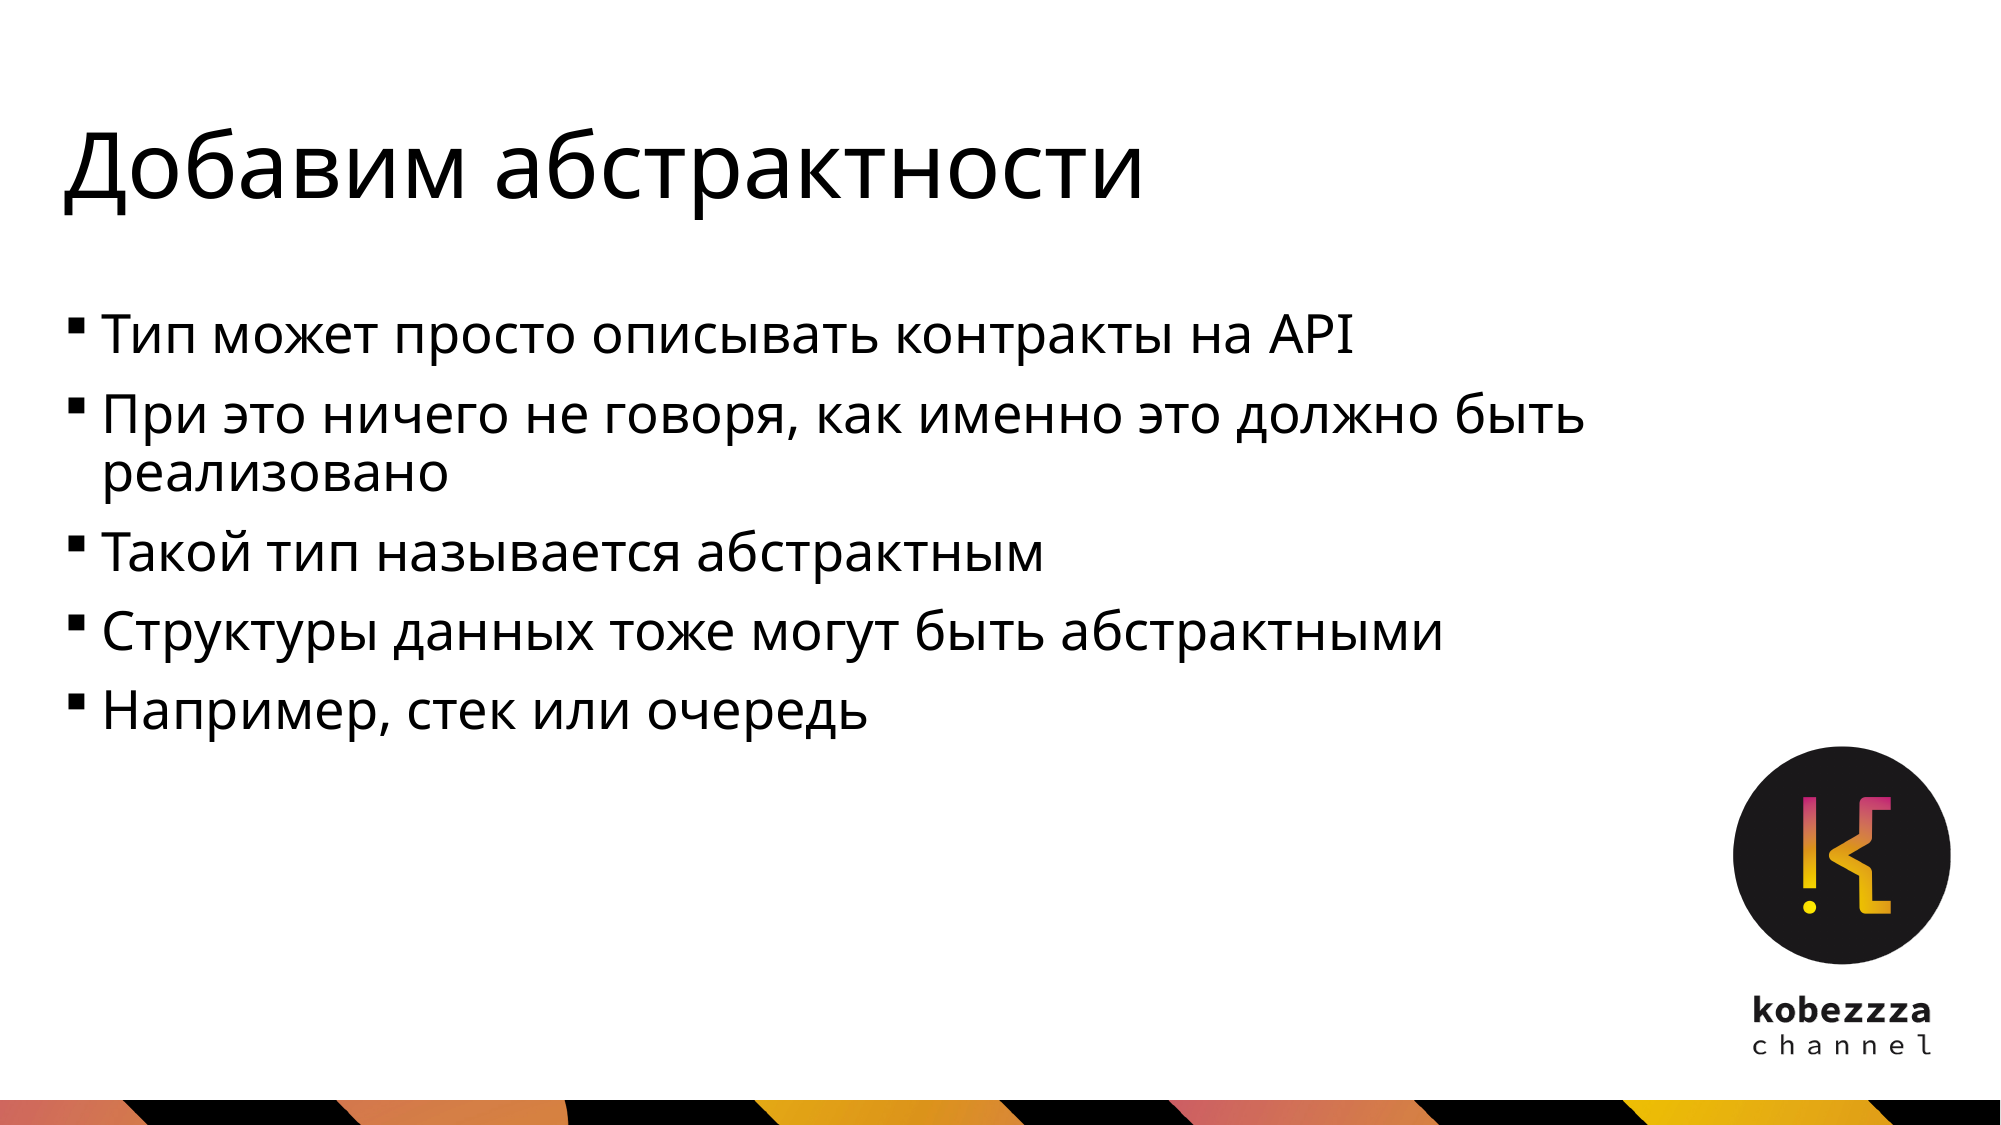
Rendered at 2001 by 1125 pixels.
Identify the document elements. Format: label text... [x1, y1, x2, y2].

title Добавим абстрактности [49, 59, 1913, 278]
list Тип может просто описывать контракты на API При это ничего не говоря, как именно это должно быть реализовано Такой тип называется абстрактным Структуры данных тоже могут быть абстрактными Например, стек или очередь [49, 299, 1695, 1014]
picture [0, 0, 2001, 1125]
